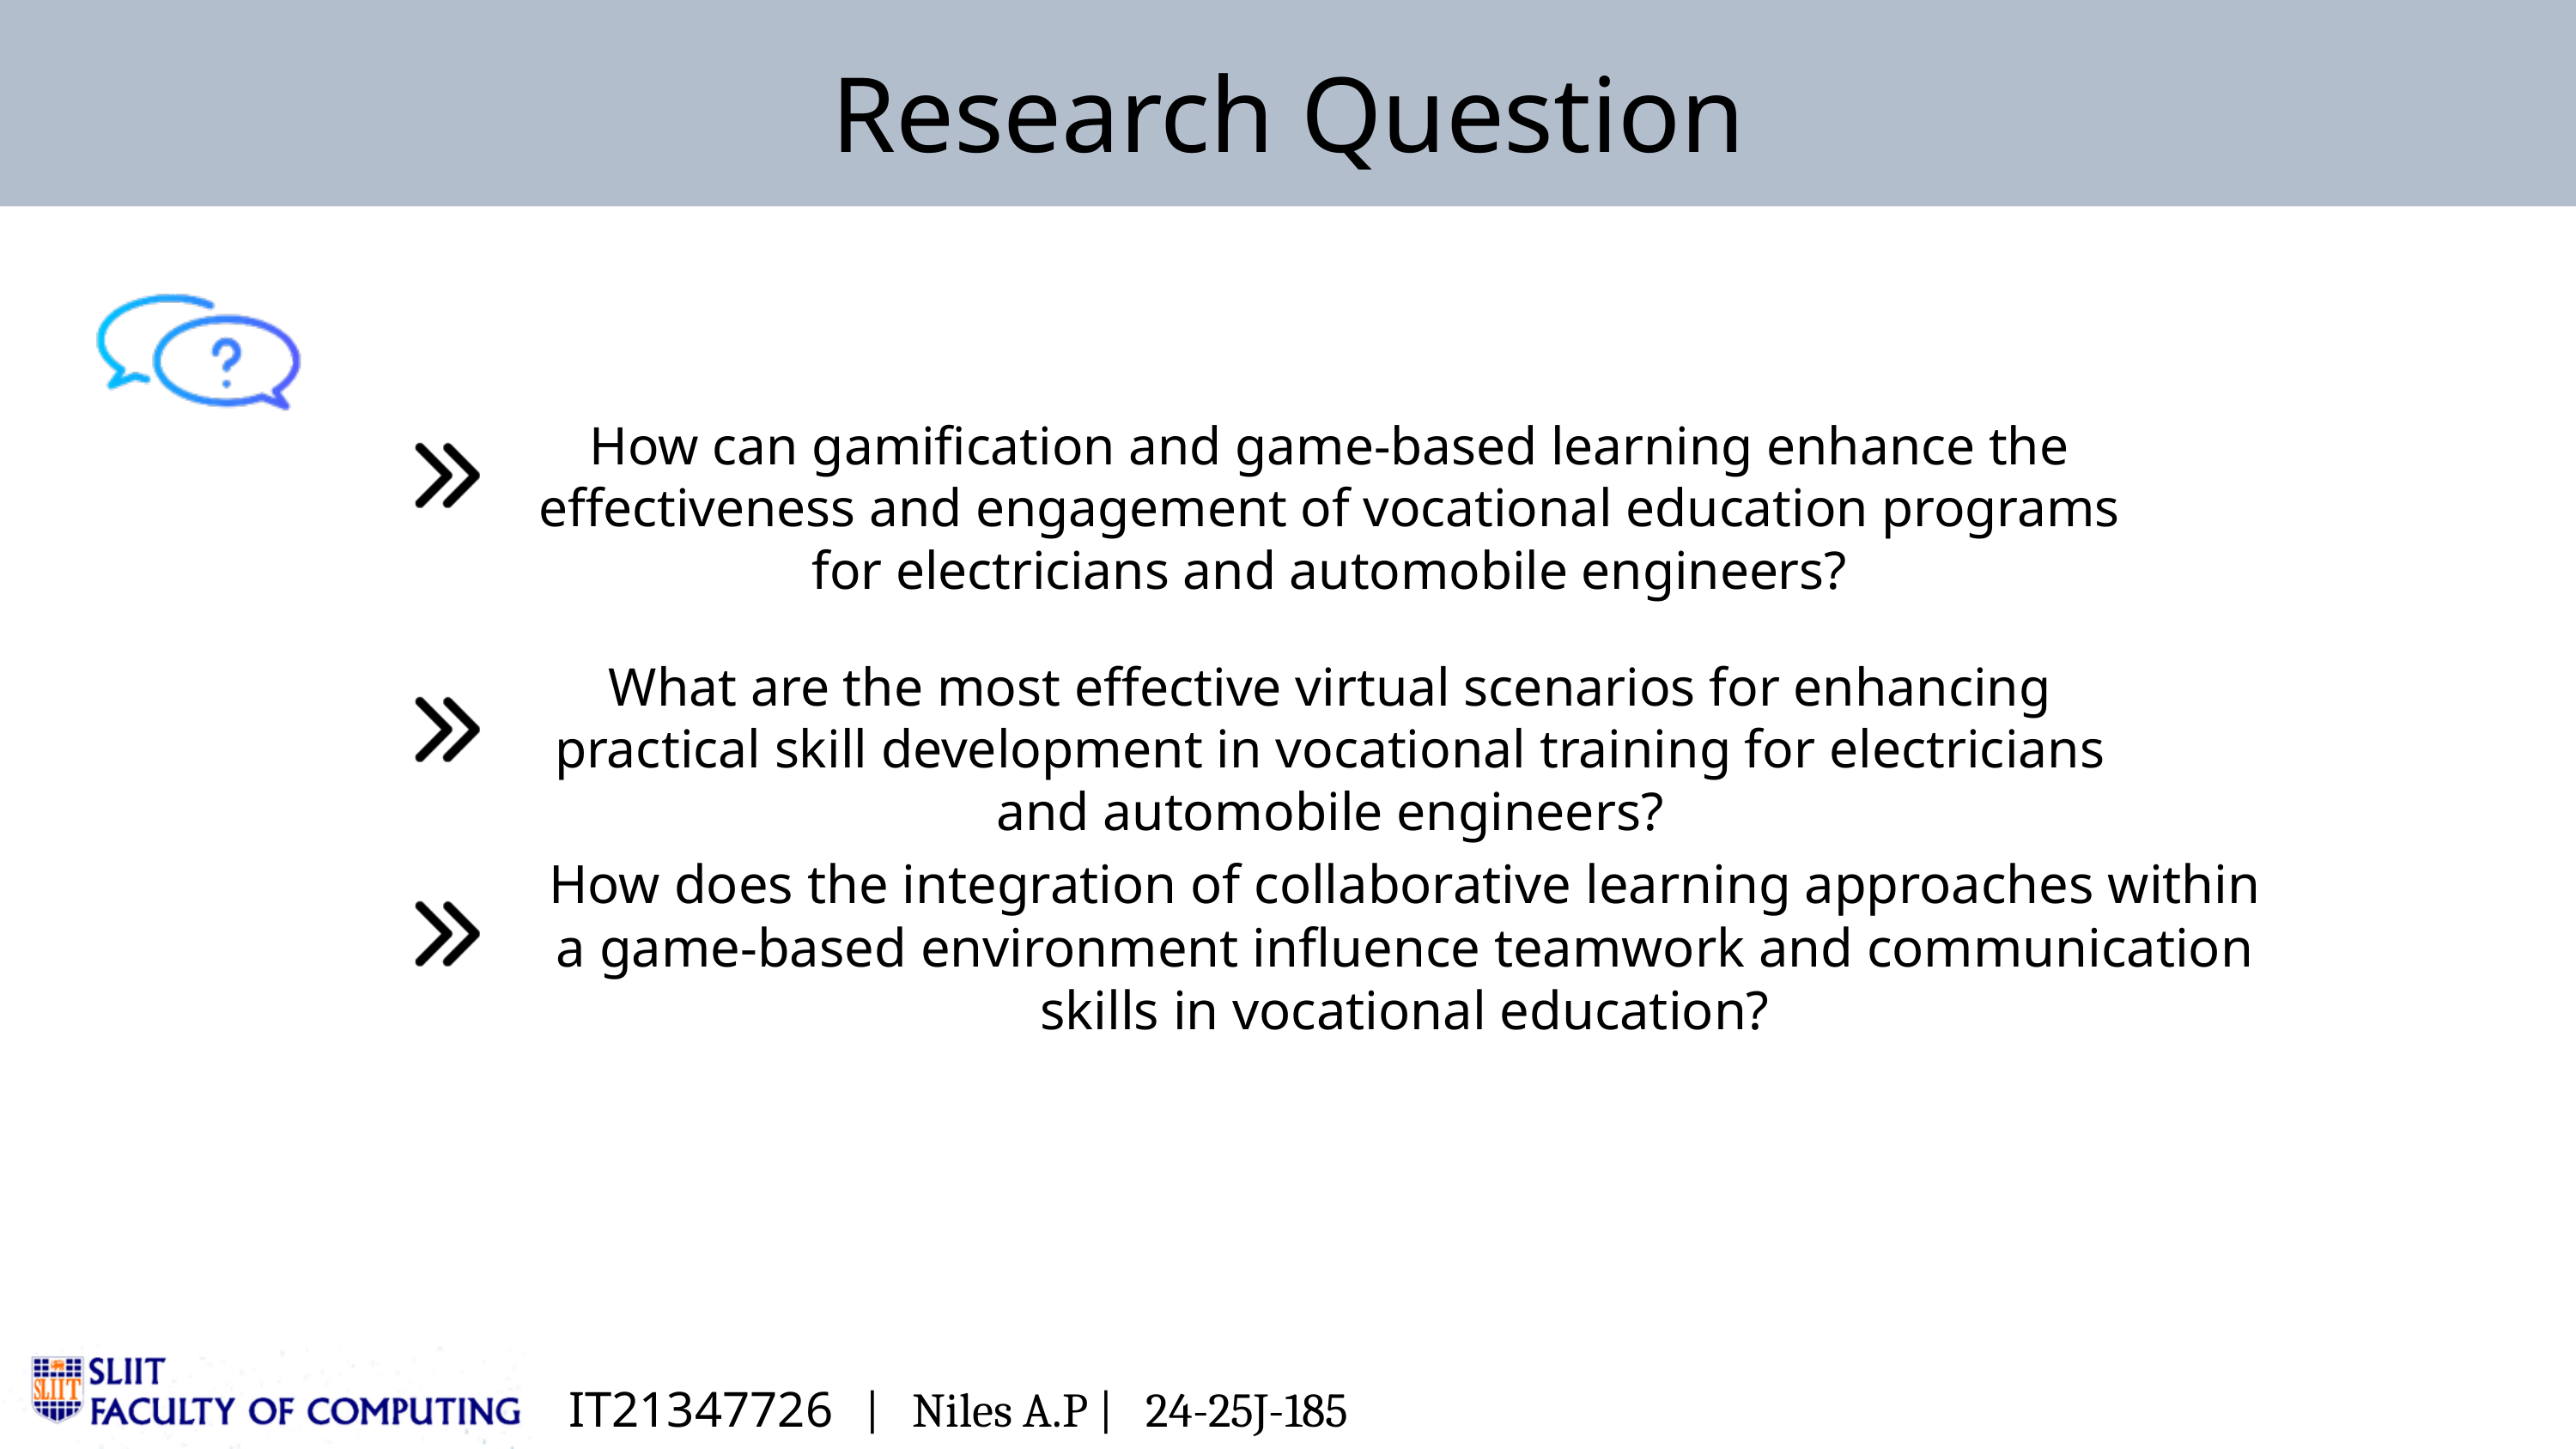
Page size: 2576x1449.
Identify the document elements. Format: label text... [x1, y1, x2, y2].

text_box How can gamification and game-based learning enhance the effectiveness and engagement of vocational education programs for electricians and automobile engineers? [513, 412, 2147, 599]
text_box [392, 420, 503, 531]
text_box [83, 237, 315, 469]
text_box [392, 878, 503, 991]
text_box IT21347726 | Niles A.P | 24-25J-185 [568, 1378, 1984, 1437]
text_box [0, 1344, 532, 1449]
text_box [392, 674, 503, 785]
text_box [0, 0, 2576, 207]
text_box What are the most effective virtual scenarios for enhancing practical skill development in vocational training for electricians and automobile engineers? [525, 653, 2136, 841]
text_box Research Question [794, 48, 1782, 173]
text_box How does the integration of collaborative learning approaches within a game-based environment influence teamwork and communication skills in vocational education? [536, 850, 2275, 1041]
